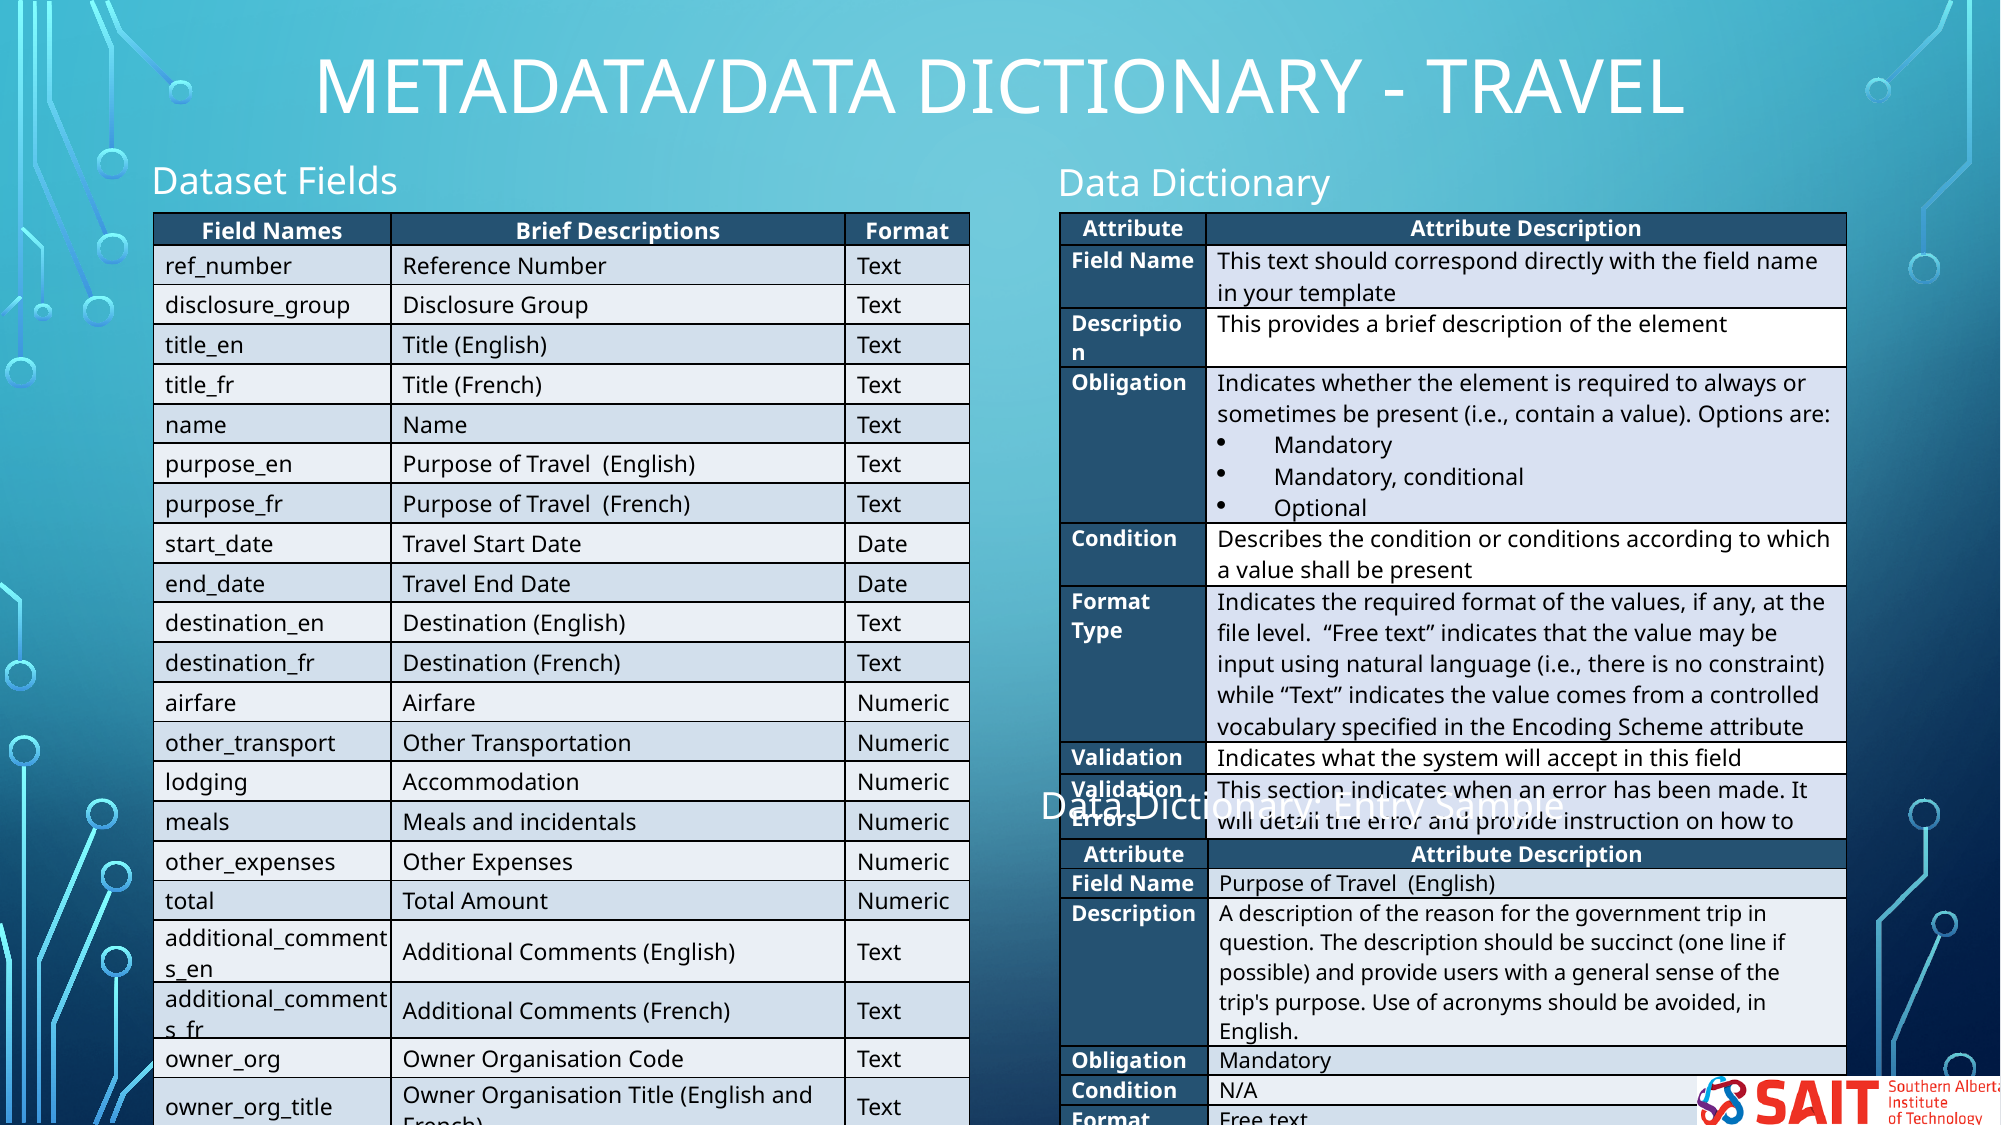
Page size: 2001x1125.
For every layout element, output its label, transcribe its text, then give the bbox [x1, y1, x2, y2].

table_cell Condition [1061, 524, 1205, 585]
table_cell Numeric [846, 722, 969, 760]
table_cell Travel End Date [392, 564, 844, 601]
table_cell Numeric [846, 842, 969, 880]
text_box Data Dictionary: Entry Sample [1025, 775, 1581, 835]
table_cell purpose_en [154, 444, 390, 482]
table_cell Numeric [846, 762, 969, 800]
table_cell Describes the condition or conditions according to which a value shall be present [1207, 524, 1846, 585]
table_cell Owner Organisation Title (English and French) [392, 1078, 844, 1125]
table_cell Indicates what the system will accept in this field [1207, 743, 1846, 773]
table_cell other_expenses [154, 842, 390, 880]
table_cell Indicates the required format of the values, if any, at the file level. “Free text” indicates that the value may be input using natural language (i.e., there is no constraint) while “Text” indicates the value comes from a controlled vocabulary specified in the Encoding Scheme attribute [1207, 587, 1846, 741]
table_cell Format Type [1061, 1106, 1207, 1125]
table_cell Other Expenses [392, 842, 844, 880]
picture [1697, 1076, 2000, 1125]
table_cell other_transport [154, 722, 390, 760]
table_cell name [154, 405, 390, 442]
table_cell Accommodation [392, 762, 844, 800]
table_cell Text [846, 365, 969, 403]
table_cell additional_comments_fr [154, 983, 390, 1037]
table_cell Total Amount [392, 881, 844, 919]
table_cell Numeric [846, 683, 969, 721]
table_cell owner_org_title [154, 1078, 390, 1125]
table_cell ref_number [154, 246, 390, 284]
table_cell Name [392, 405, 844, 442]
table_header Attribute [1061, 840, 1207, 868]
table_header Attribute Description [1209, 840, 1846, 868]
table_cell additional_comments_en [154, 921, 390, 981]
table_cell Travel Start Date [392, 524, 844, 562]
table_header Format [846, 214, 969, 244]
table_cell Free text [1209, 1106, 1697, 1125]
table_cell Title (French) [392, 365, 844, 403]
table_cell destination_en [154, 603, 390, 641]
text_box Data Dictionary [1042, 151, 1346, 212]
table_cell owner_org [154, 1039, 390, 1077]
table_cell Indicates whether the element is required to always or sometimes be present (i.e., contain a value). Options are: Mandatory Mandatory, conditional Optional [1207, 368, 1846, 522]
table_cell Reference Number [392, 246, 844, 284]
table_cell Meals and incidentals [392, 802, 844, 840]
table_cell Text [846, 983, 969, 1037]
table_cell Destination (English) [392, 603, 844, 641]
table_cell title_fr [154, 365, 390, 403]
table_cell Destination (French) [392, 643, 844, 681]
table_cell disclosure_group [154, 285, 390, 323]
table_cell Title (English) [392, 325, 844, 363]
table_cell Purpose of Travel (English) [1209, 869, 1846, 897]
title Metadata/data dictionary - travel [187, 0, 1813, 211]
table_cell Condition [1061, 1076, 1207, 1104]
table_cell purpose_fr [154, 484, 390, 522]
table_cell Text [846, 1078, 969, 1125]
table_cell Numeric [846, 881, 969, 919]
table_cell total [154, 881, 390, 919]
table_cell Mandatory [1209, 1047, 1846, 1074]
table_header Field Names [154, 214, 390, 244]
table_cell Airfare [392, 683, 844, 721]
table_cell Obligation [1061, 368, 1205, 522]
table_cell Text [846, 246, 969, 284]
table_cell title_en [154, 325, 390, 363]
table_cell Text [846, 484, 969, 522]
table_cell Text [846, 405, 969, 442]
table_cell end_date [154, 564, 390, 601]
table_cell N/A [1209, 1076, 1697, 1104]
table_cell Additional Comments (English) [392, 921, 844, 981]
table_cell Description [1061, 309, 1205, 366]
table_cell Disclosure Group [392, 285, 844, 323]
table_cell Field Name [1061, 869, 1207, 897]
table_cell Description [1061, 899, 1207, 1045]
table_cell Text [846, 285, 969, 323]
table_cell Text [846, 444, 969, 482]
table_cell Other Transportation [392, 722, 844, 760]
table_cell Numeric [846, 802, 969, 840]
table_cell Text [846, 921, 969, 981]
table_cell A description of the reason for the government trip in question. The description should be succinct (one line if possible) and provide users with a general sense of the trip's purpose. Use of acronyms should be avoided, in English. [1209, 899, 1846, 1045]
table_header Brief Descriptions [392, 214, 844, 244]
table_cell This section indicates when an error has been made. It will detail the error and provide instruction on how to correct it. [1207, 775, 1846, 838]
table_cell airfare [154, 683, 390, 721]
table_cell lodging [154, 762, 390, 800]
table_cell Text [846, 1039, 969, 1077]
table_cell destination_fr [154, 643, 390, 681]
table_cell Additional Comments (French) [392, 983, 844, 1037]
text_box Dataset Fields [136, 149, 413, 210]
table_cell Text [846, 643, 969, 681]
table_cell Format Type [1061, 587, 1205, 741]
table_cell Date [846, 564, 969, 601]
table_cell Owner Organisation Code [392, 1039, 844, 1077]
table_cell Validation [1061, 743, 1205, 773]
table_cell meals [154, 802, 390, 840]
table_cell Field Name [1061, 246, 1205, 307]
table_cell This text should correspond directly with the field name in your template [1207, 246, 1846, 307]
table_header Attribute [1061, 214, 1205, 244]
table_cell Date [846, 524, 969, 562]
table_cell Purpose of Travel (French) [392, 484, 844, 522]
table_cell Text [846, 603, 969, 641]
table_cell start_date [154, 524, 390, 562]
table_cell Text [846, 325, 969, 363]
table_cell Obligation [1061, 1047, 1207, 1074]
table_header Attribute Description [1207, 214, 1846, 244]
table_cell Purpose of Travel (English) [392, 444, 844, 482]
table_cell This provides a brief description of the element [1207, 309, 1846, 366]
